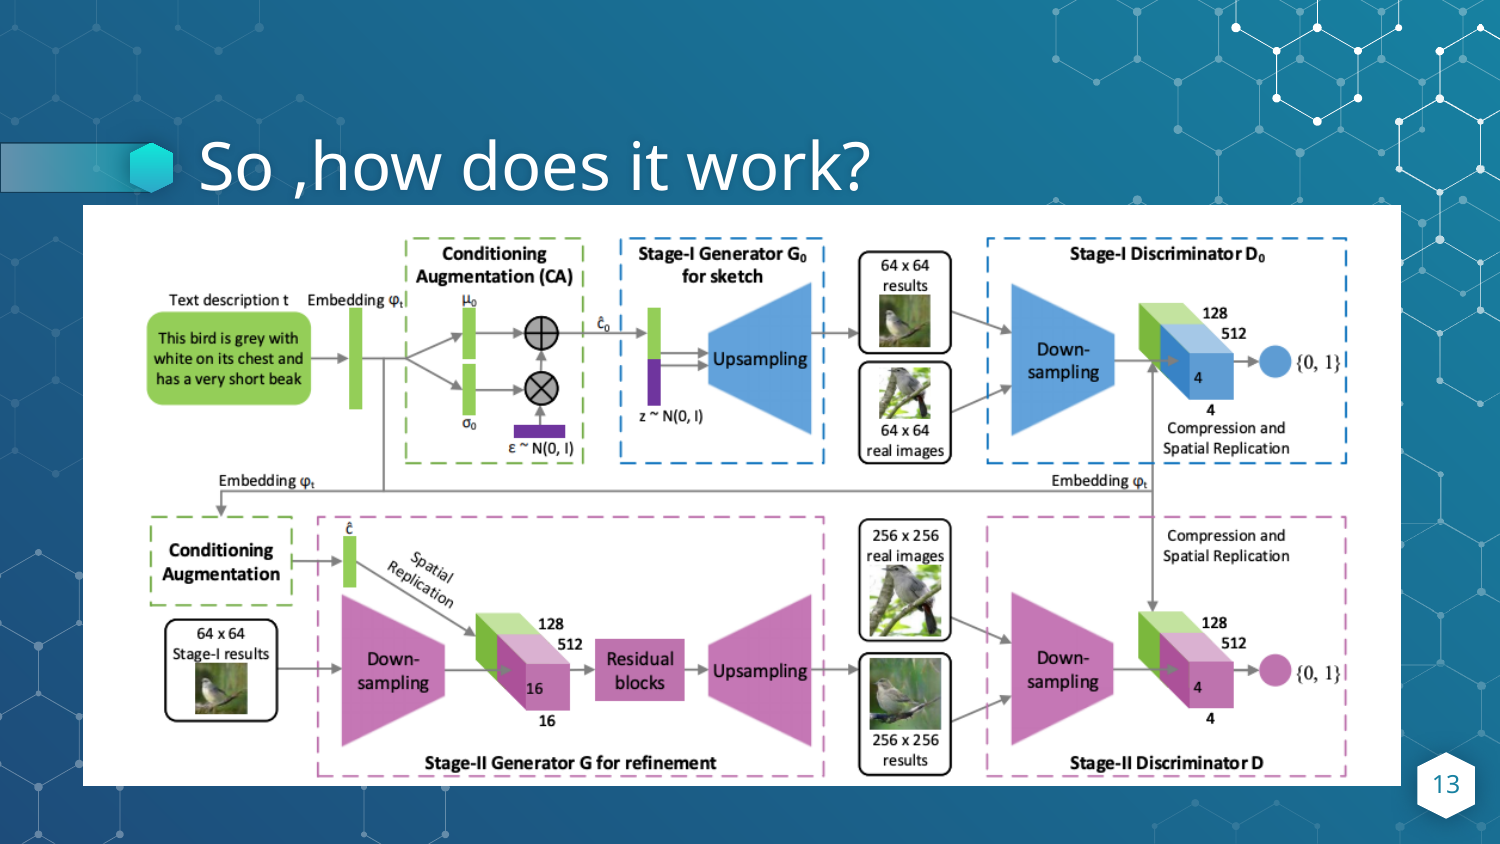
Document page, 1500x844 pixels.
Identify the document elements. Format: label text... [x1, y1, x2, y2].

picture [82, 205, 1401, 786]
slide_number 13 [1417, 752, 1475, 819]
title So ,how does it work? [198, 140, 1302, 198]
